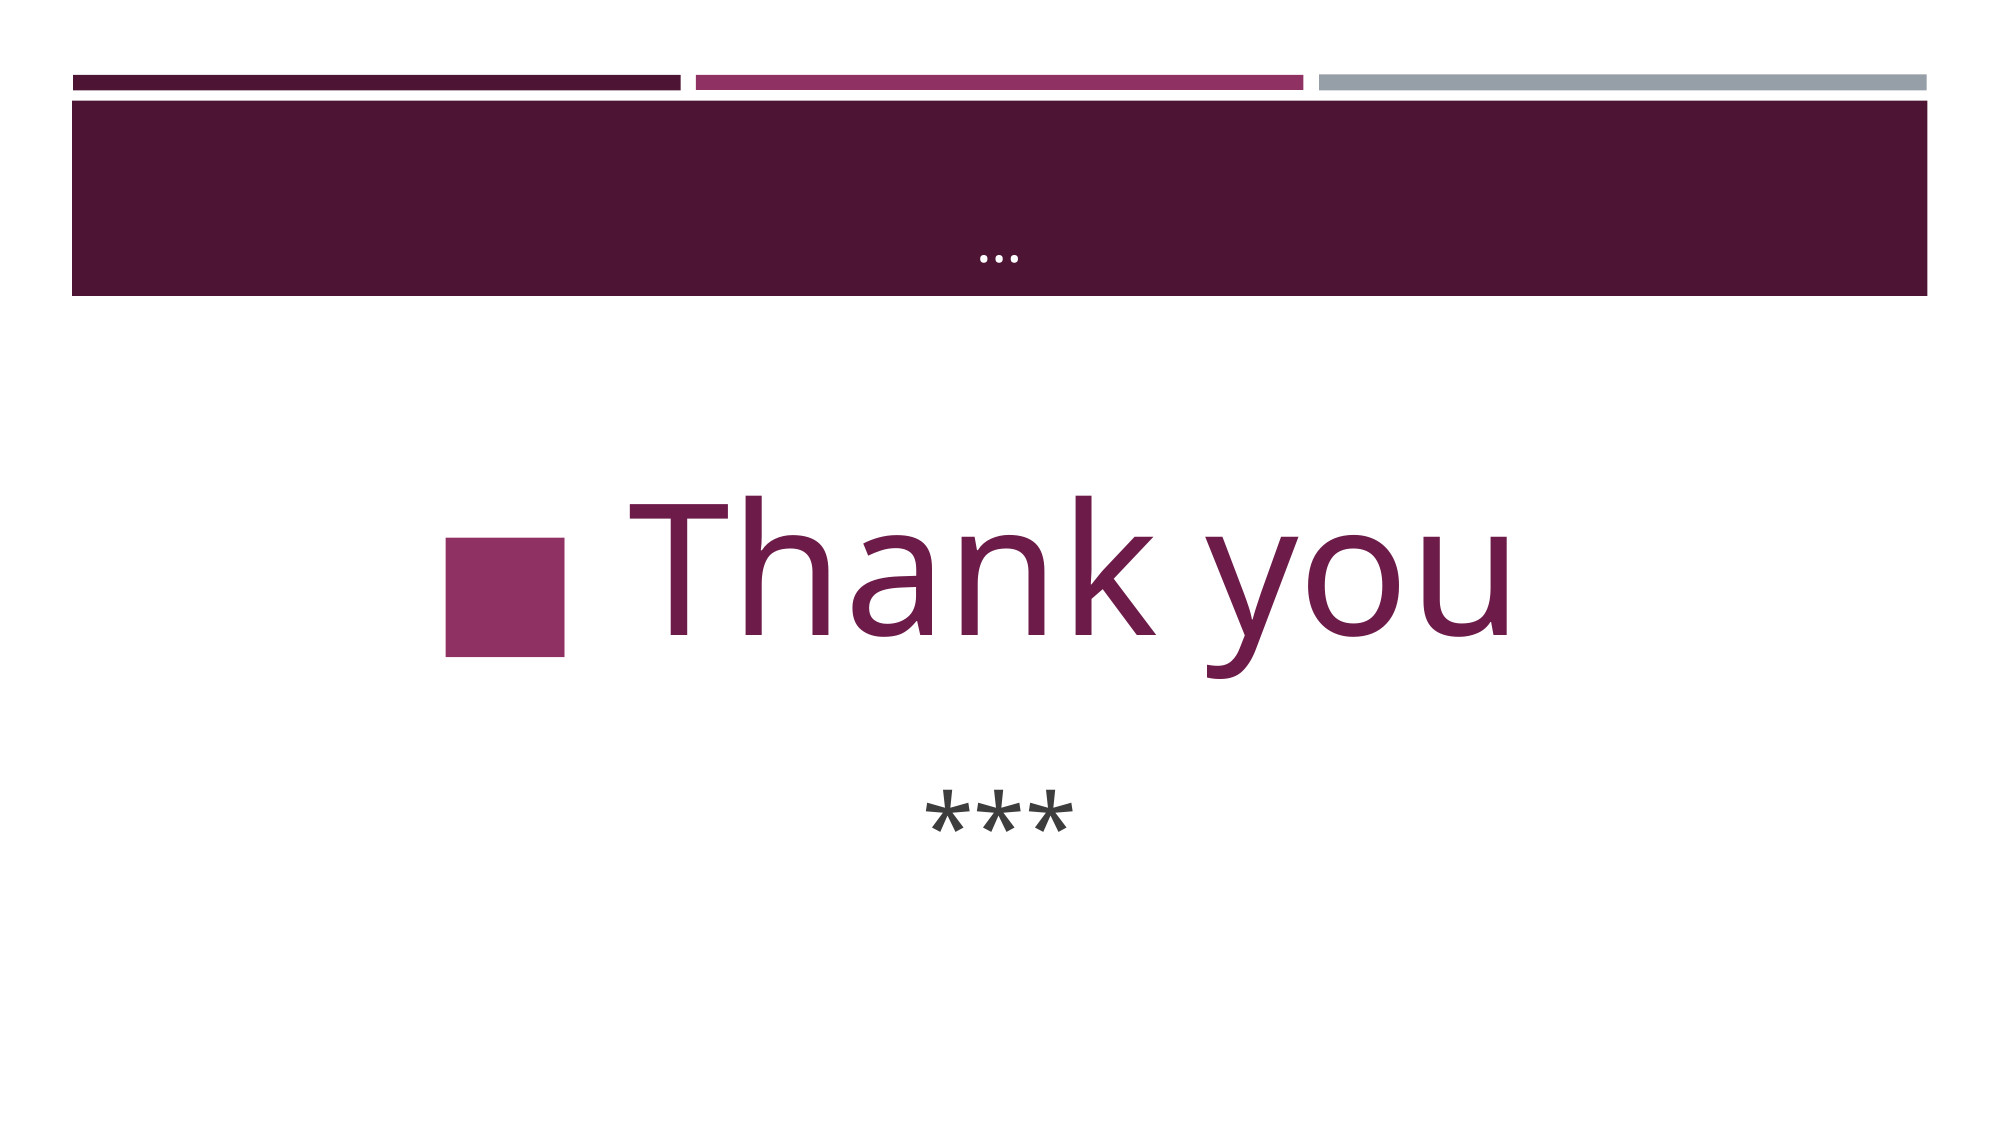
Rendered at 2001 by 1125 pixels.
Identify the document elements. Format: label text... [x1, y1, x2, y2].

title … [95, 115, 1905, 282]
list Thank you [364, 372, 1636, 753]
text_box *** [854, 752, 1146, 876]
